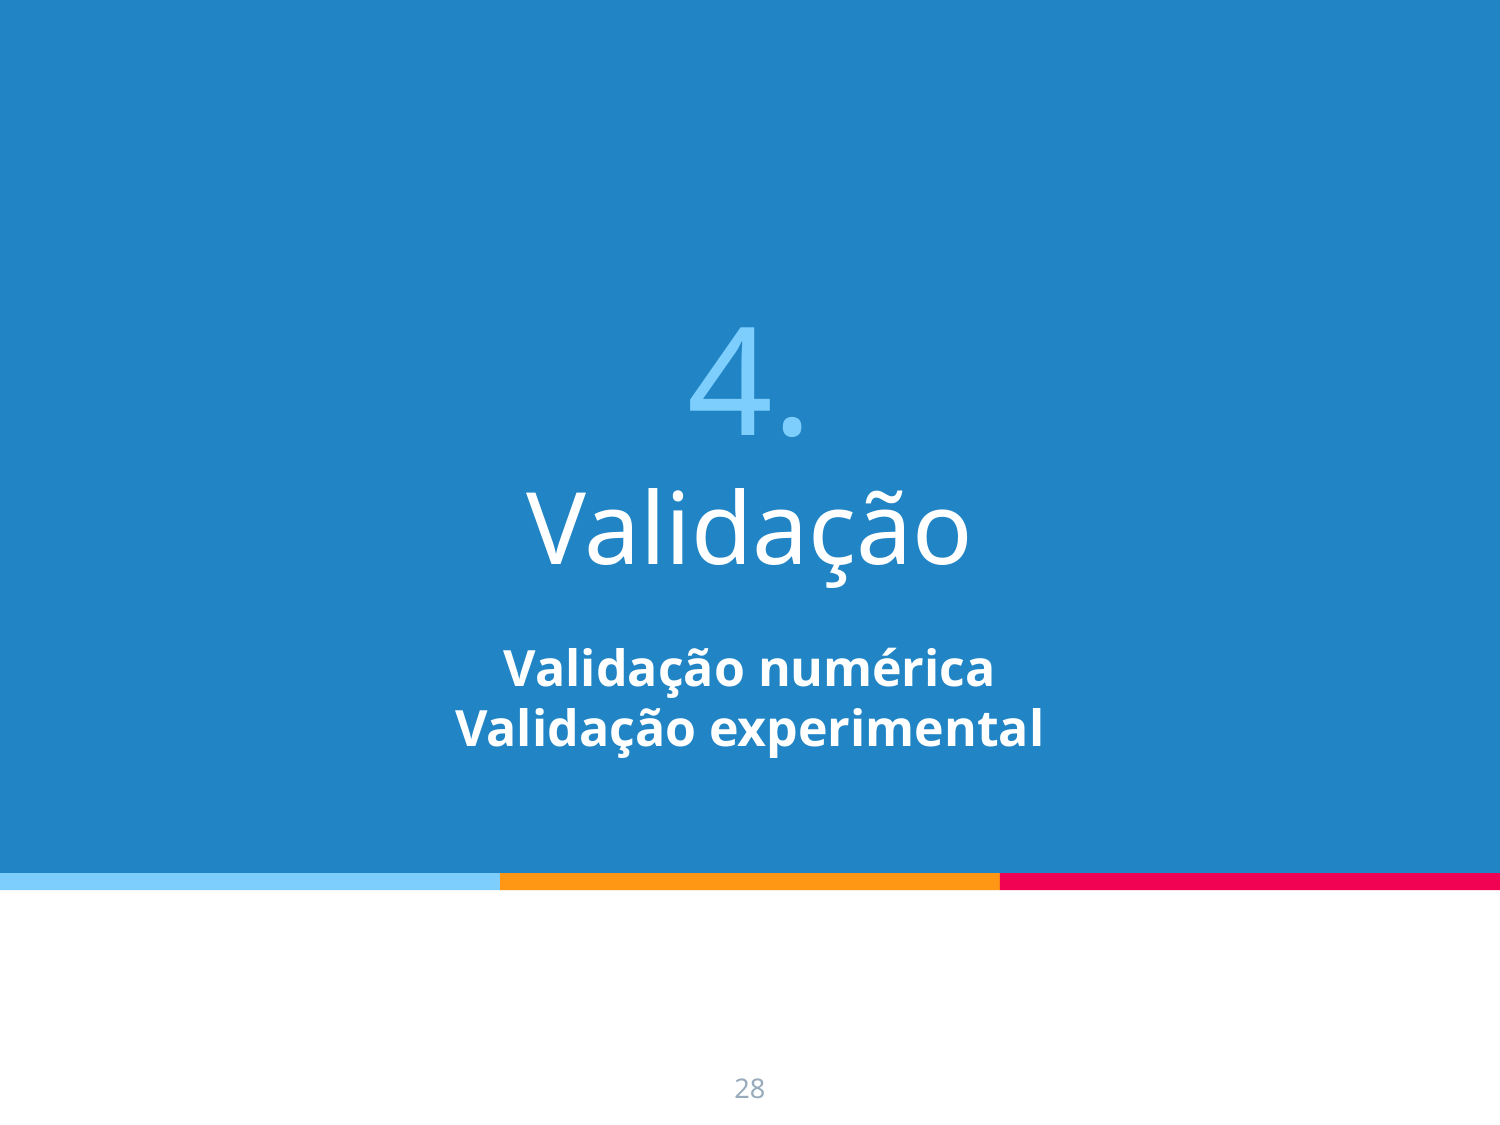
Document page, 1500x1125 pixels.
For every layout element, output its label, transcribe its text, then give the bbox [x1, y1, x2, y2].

subtitle Validação numérica Validação experimental [112, 621, 1388, 875]
title 4. Validação [112, 346, 1388, 600]
slide_number 28 [0, 1056, 1500, 1125]
